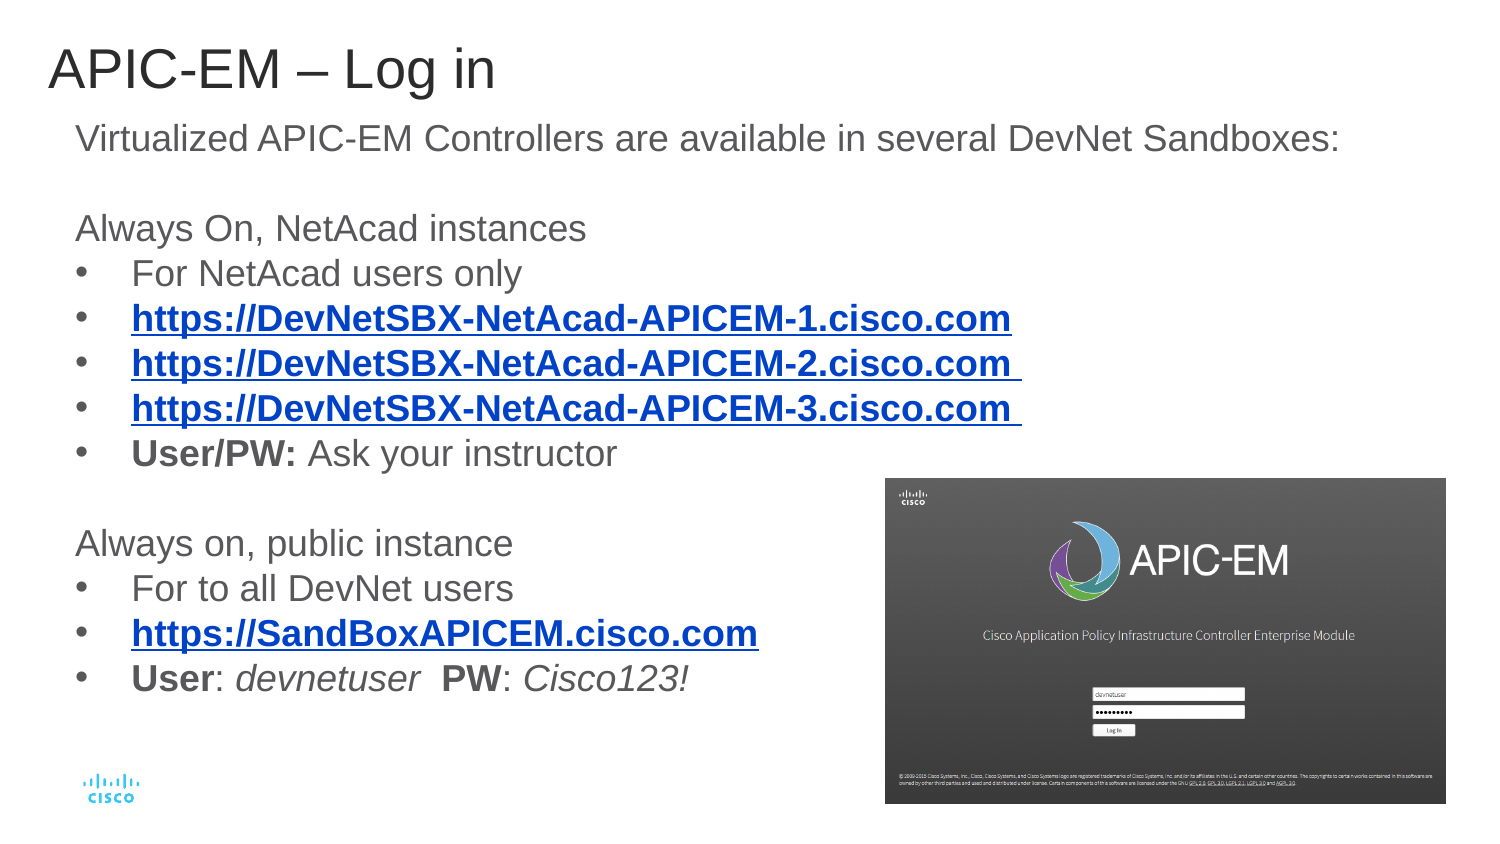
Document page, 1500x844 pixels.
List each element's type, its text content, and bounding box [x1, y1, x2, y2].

picture [885, 478, 1446, 804]
title APIC-EM – Log in [33, 37, 798, 107]
text_box Virtualized APIC-EM Controllers are available in several DevNet Sandboxes: Always On, NetAcad instances For NetAcad users only https://DevNetSBX-NetAcad-APICEM-1.cisco.com https://DevNetSBX-NetAcad-APICEM-2.cisco.com https://DevNetSBX-NetAcad-APICEM-3.cisco.com User/PW: Ask your instructor Always on, public instance For to all DevNet users https://SandBoxAPICEM.cisco.com User: devnetuser PW: Cisco123! [60, 106, 1419, 752]
